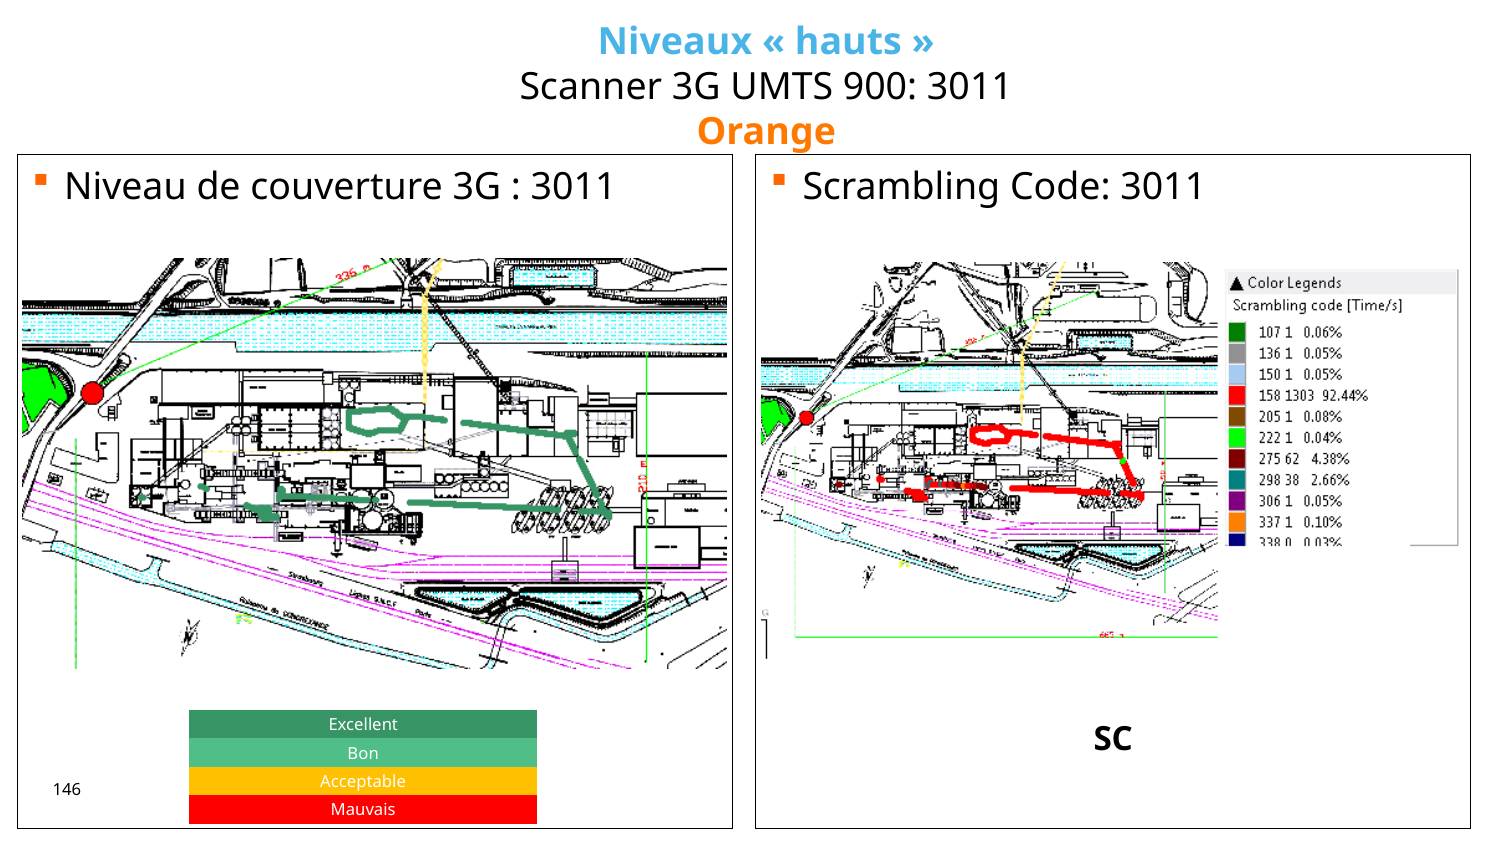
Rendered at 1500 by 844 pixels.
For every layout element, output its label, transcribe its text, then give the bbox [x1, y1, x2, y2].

text_box Niveaux « hauts » Scanner 3G UMTS 900: 3011 Orange [187, 9, 1346, 125]
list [761, 262, 1466, 665]
text_box Niveau de couverture 3G : 3011 [17, 551, 733, 829]
table_cell Acceptable [189, 767, 537, 795]
table_header Excellent [189, 710, 537, 738]
text_box [732, 293, 756, 551]
table_cell Mauvais [189, 795, 537, 824]
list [22, 257, 727, 669]
table_cell Bon [189, 738, 537, 767]
text_box Scrambling Code: 3011 SC [755, 154, 1471, 829]
text_box Niveau de couverture 3G : 3011 [17, 154, 733, 293]
